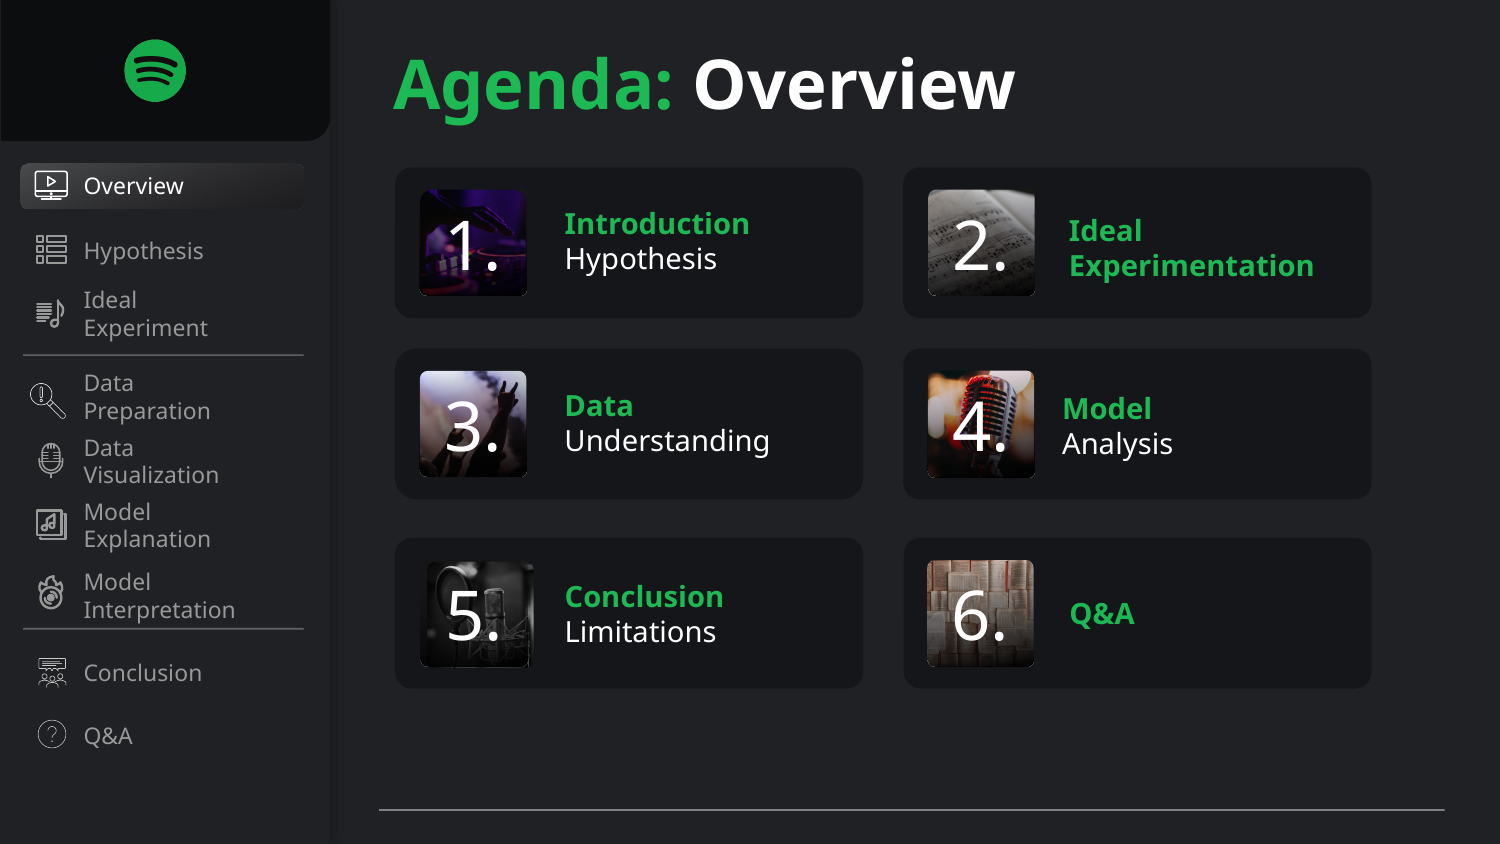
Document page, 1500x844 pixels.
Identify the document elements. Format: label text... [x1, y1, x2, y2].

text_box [394, 167, 864, 319]
text_box Data Visualization [0, 438, 280, 484]
picture [30, 383, 66, 420]
text_box Data Preparation [0, 373, 280, 420]
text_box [903, 348, 1372, 500]
text_box Model Interpretation [0, 572, 314, 618]
text_box Q&A [0, 713, 280, 759]
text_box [36, 575, 65, 609]
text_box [903, 537, 1372, 689]
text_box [38, 443, 63, 478]
picture [34, 716, 70, 753]
picture [34, 655, 70, 692]
text_box Hypothesis [0, 227, 280, 273]
text_box [27, 163, 304, 209]
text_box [36, 510, 66, 540]
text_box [902, 167, 1372, 319]
text_box Ideal Experiment [0, 290, 280, 337]
text_box Overview [0, 162, 280, 208]
picture [87, 36, 223, 105]
text_box Model Explanation [0, 502, 298, 548]
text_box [35, 171, 68, 200]
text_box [394, 348, 864, 500]
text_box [36, 299, 66, 327]
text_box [36, 235, 66, 263]
text_box Agenda: Overview [381, 35, 1181, 129]
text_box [394, 537, 864, 689]
text_box Conclusion [0, 649, 280, 695]
